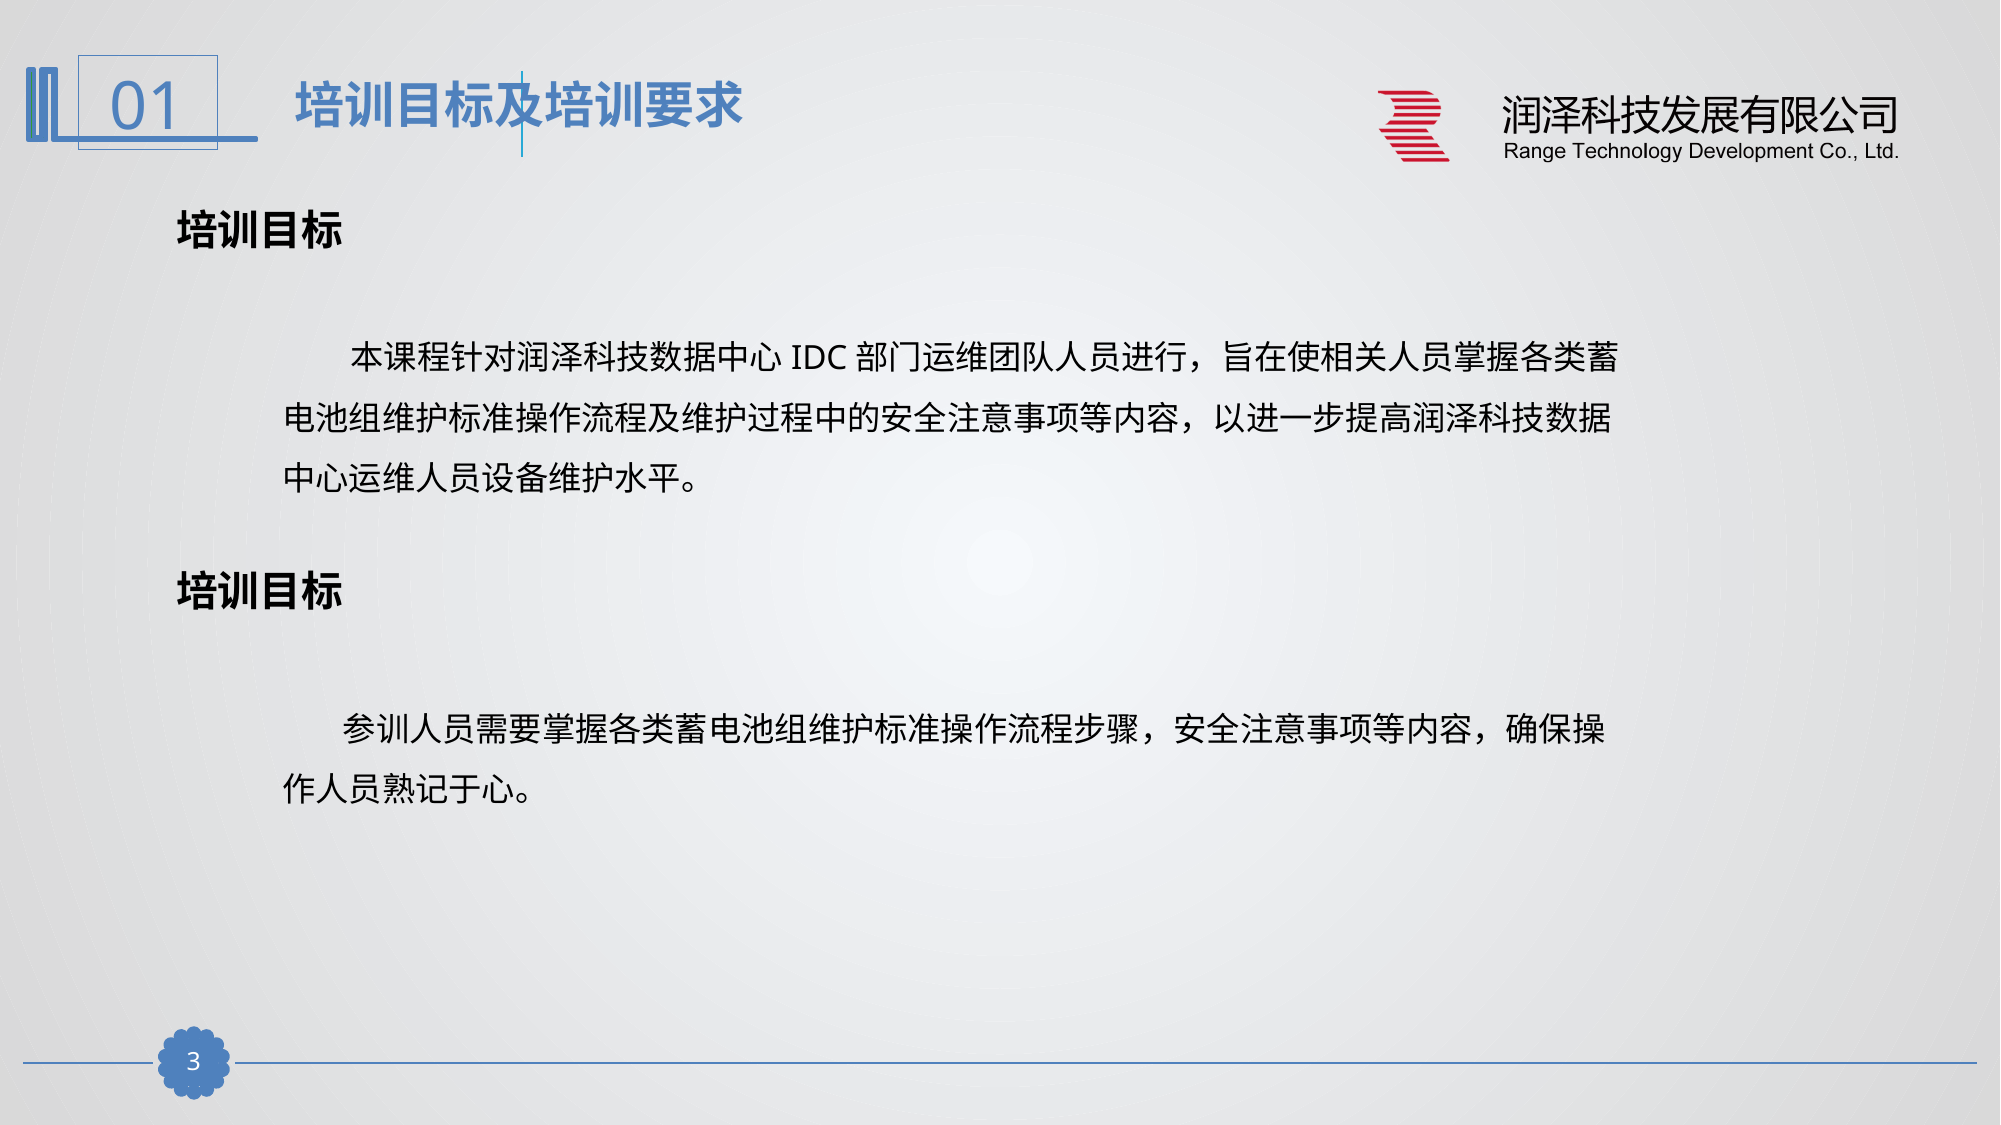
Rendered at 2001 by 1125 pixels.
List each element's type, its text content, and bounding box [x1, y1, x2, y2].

text_box 培训目标 [161, 557, 410, 623]
text_box 培训目标及培训要求 [279, 66, 1733, 142]
text_box 本课程针对润泽科技数据中心IDC部门运维团队人员进行，旨在使相关人员掌握各类蓄电池组维护标准操作流程及维护过程中的安全注意事项等内容，以进一步提高润泽科技数据中心运维人员设备维护水平。 [267, 302, 1638, 505]
picture [1349, 54, 1941, 190]
slide_number 2 [169, 1039, 218, 1086]
text_box 参训人员需要掌握各类蓄电池组维护标准操作流程步骤，安全注意事项等内容，确保操作人员熟记于心。 [267, 680, 1638, 816]
text_box 培训目标 [161, 196, 410, 262]
